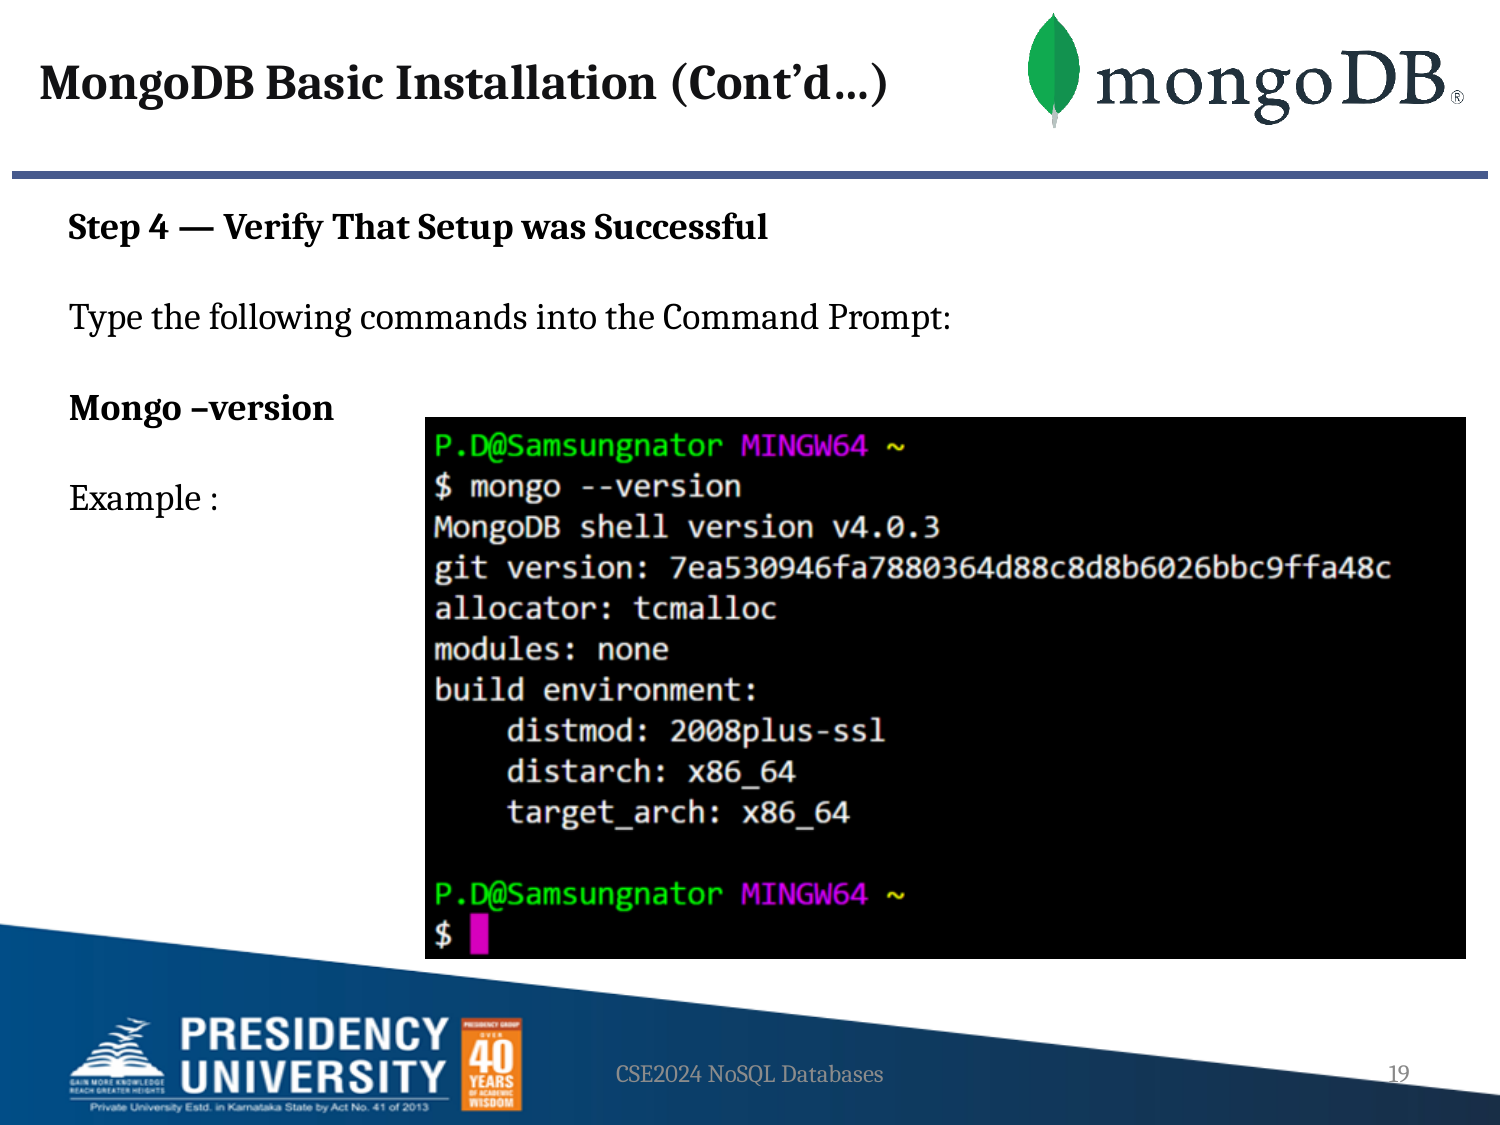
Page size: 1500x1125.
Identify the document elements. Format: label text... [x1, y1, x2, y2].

footer CSE2024 NoSQL Databases [512, 1042, 988, 1103]
picture [0, 417, 1500, 1125]
picture [1024, 10, 1467, 130]
text_box MongoDB Basic Installation (Cont’d…) [24, 42, 963, 117]
slide_number 19 [1074, 1042, 1425, 1103]
text_box Step 4 — Verify That Setup was Successful Type the following commands into the Command Prompt: Mongo –version Example : [54, 195, 1463, 615]
